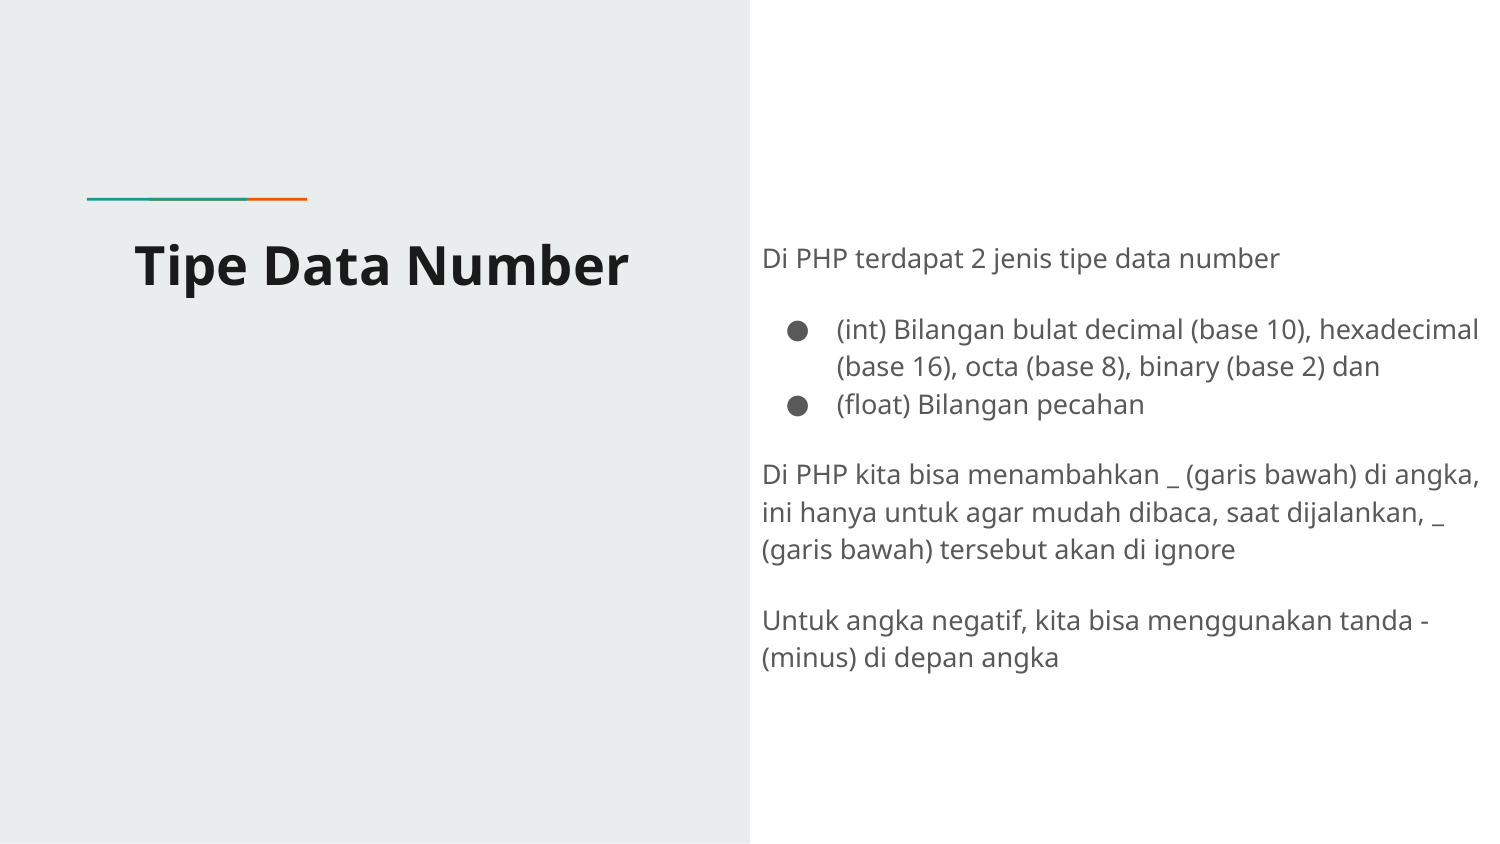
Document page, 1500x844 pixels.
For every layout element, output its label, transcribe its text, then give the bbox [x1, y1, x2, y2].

list Di PHP terdapat 2 jenis tipe data number (int) Bilangan bulat decimal (base 10), hexadecimal (base 16), octa (base 8), binary (base 2) dan (float) Bilangan pecahan Di PHP kita bisa menambahkan _ (garis bawah) di angka, ini hanya untuk agar mudah dibaca, saat dijalankan, _ (garis bawah) tersebut akan di ignore Untuk angka negatif, kita bisa menggunakan tanda - (minus) di depan angka [746, 221, 1500, 719]
title Tipe Data Number [119, 216, 662, 494]
